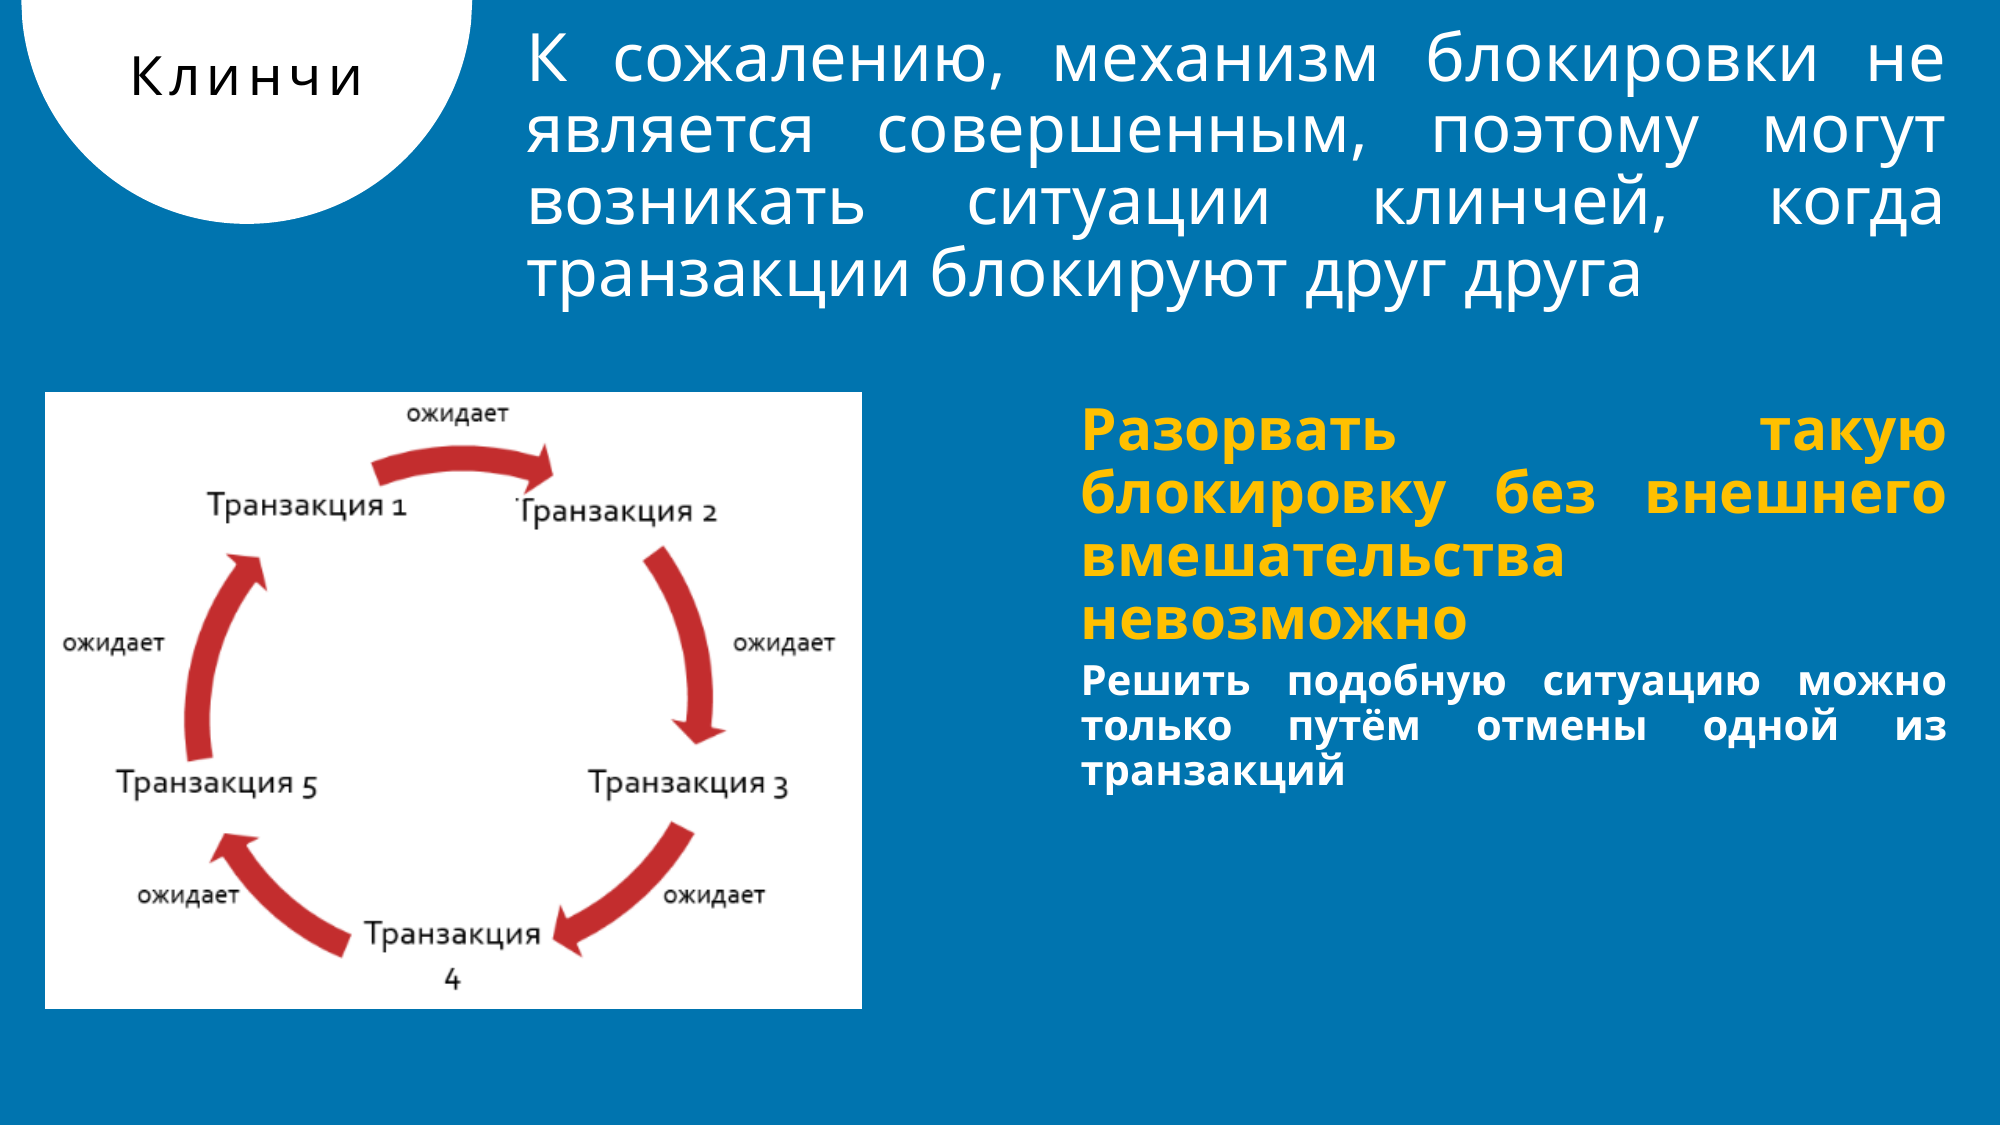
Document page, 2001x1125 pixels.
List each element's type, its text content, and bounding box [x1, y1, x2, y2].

picture [46, 393, 861, 1008]
text_box Решить подобную ситуацию можно только путём отмены одной из транзакций [1065, 652, 1963, 803]
text_box Клинчи [115, 40, 454, 115]
text_box Разорвать такую блокировку без внешнего вмешательства невозможно [1065, 392, 1963, 652]
list К сожалению, механизм блокировки не является совершенным, поэтому могут возникать ситуации клинчей, когда транзакции блокируют друг друга [511, 20, 1963, 314]
